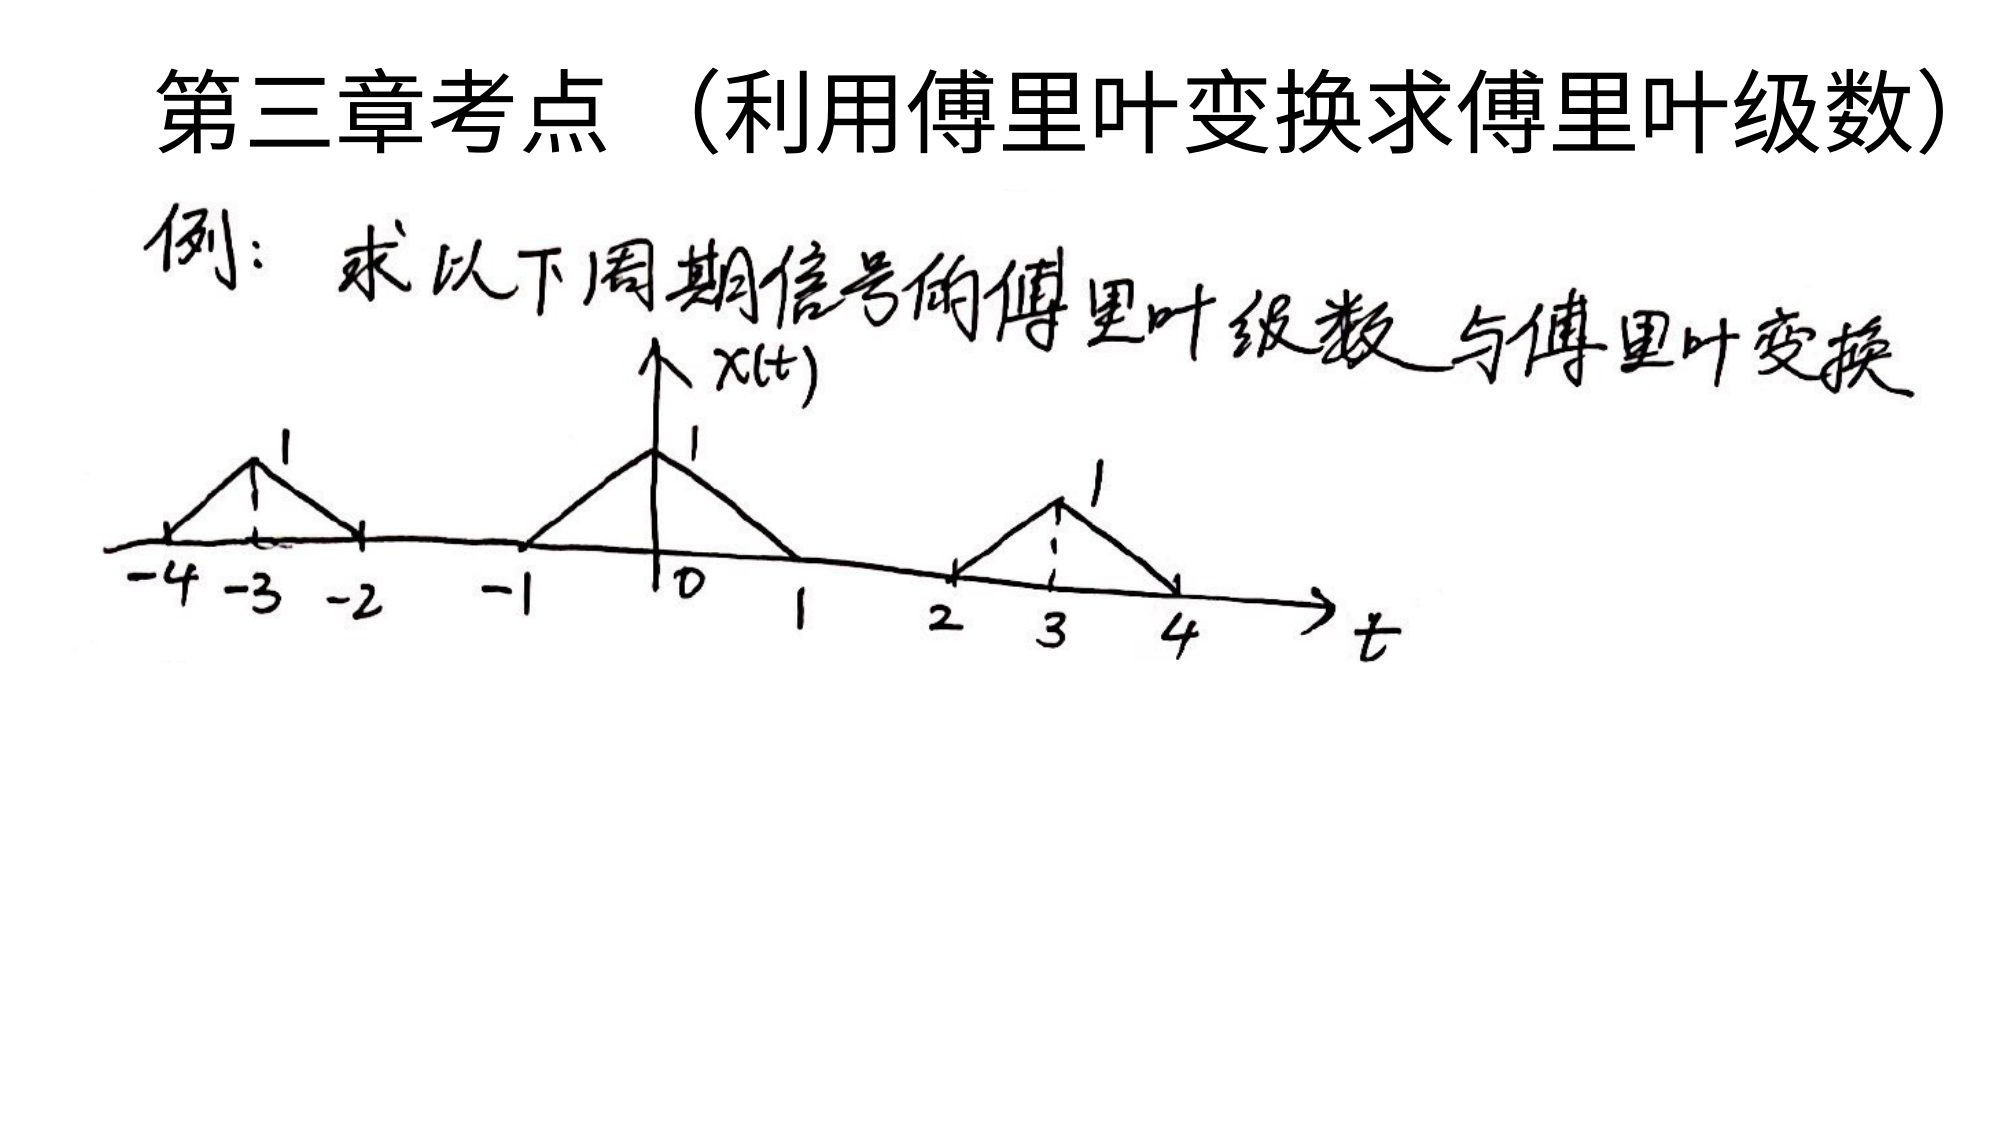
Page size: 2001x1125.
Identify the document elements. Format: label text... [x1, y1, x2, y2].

title 第三章考点 （利用傅里叶变换求傅里叶级数） [137, 59, 2000, 278]
picture [70, 189, 1930, 675]
